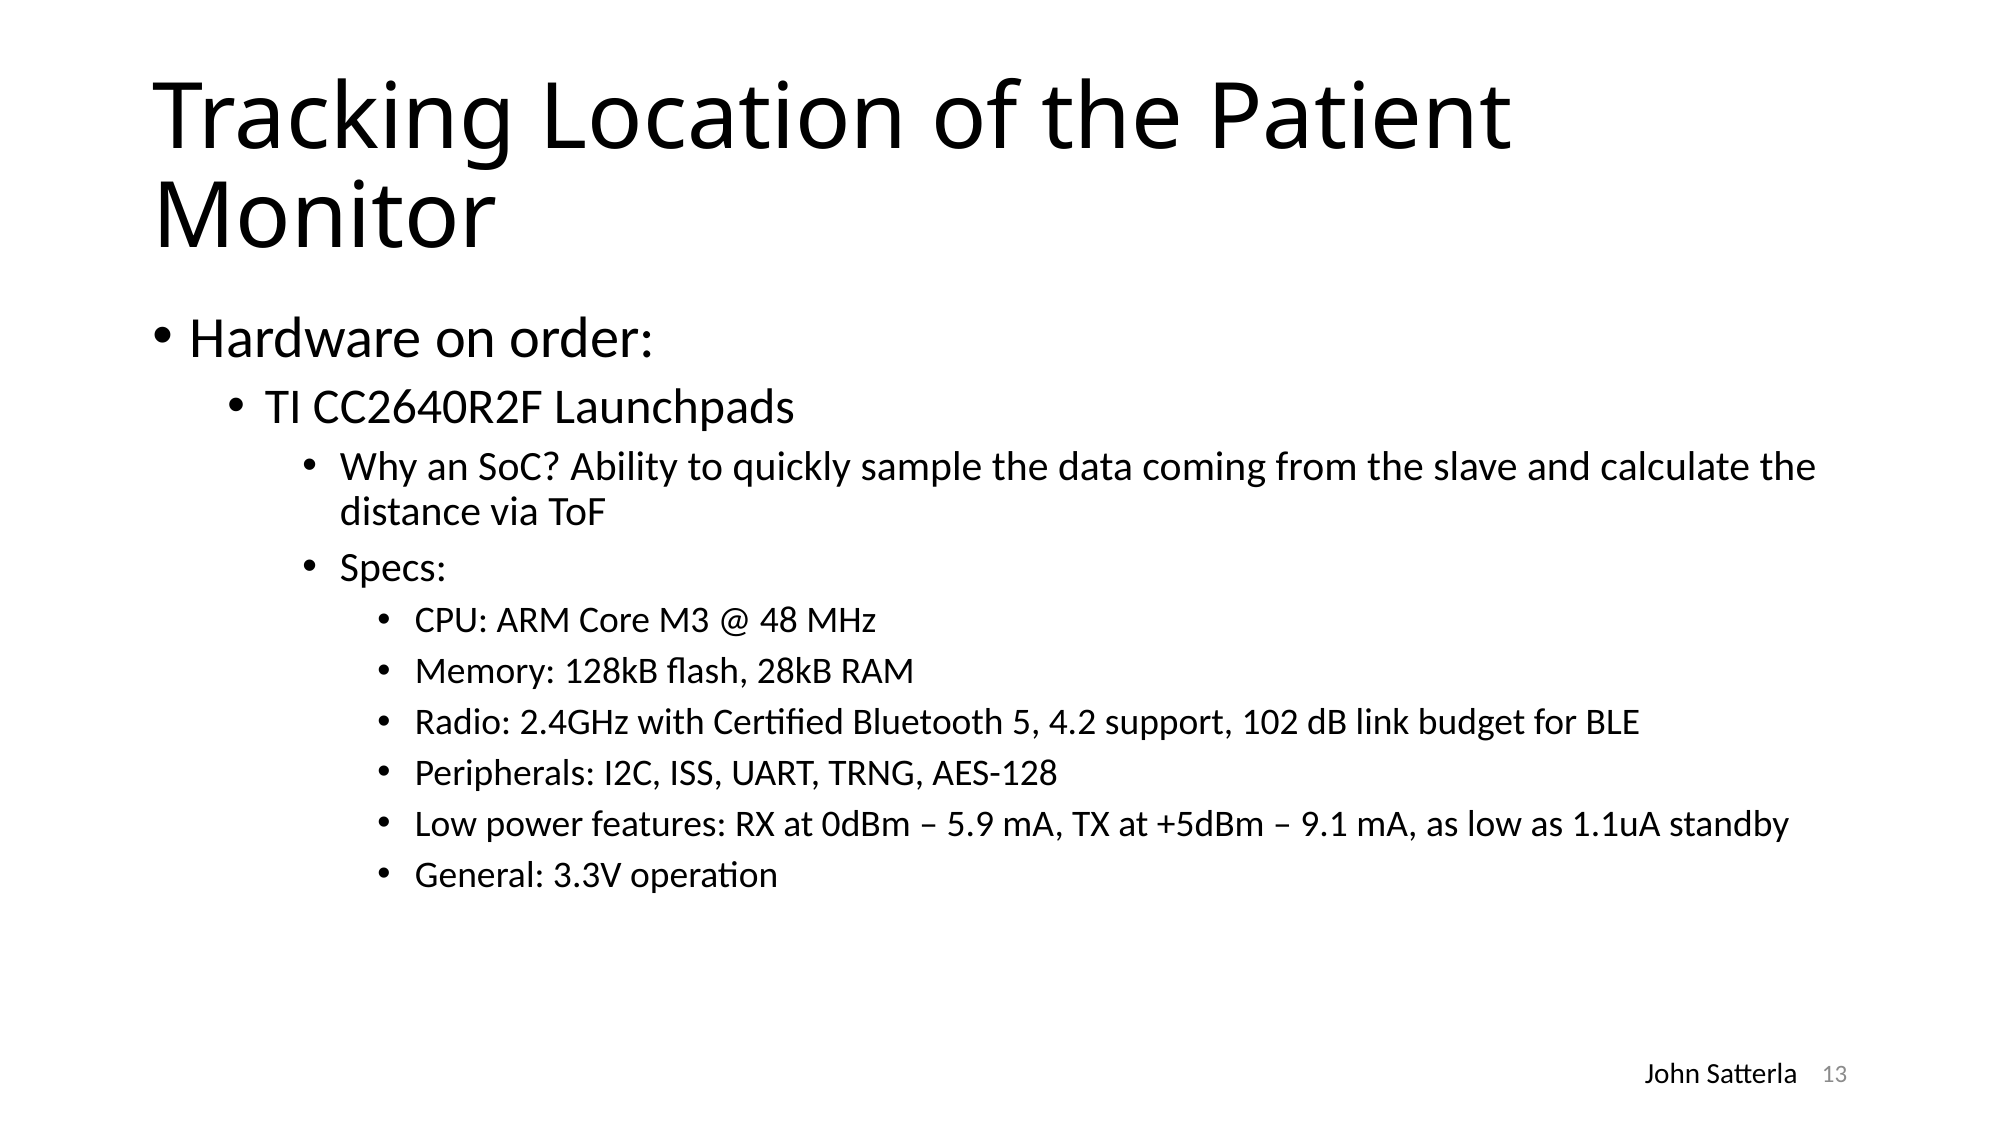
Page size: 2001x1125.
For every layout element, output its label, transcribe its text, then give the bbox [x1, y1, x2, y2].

list Hardware on order: TI CC2640R2F Launchpads Why an SoC? Ability to quickly sample the data coming from the slave and calculate the distance via ToF Specs: CPU: ARM Core M3 @ 48 MHz Memory: 128kB flash, 28kB RAM Radio: 2.4GHz with Certified Bluetooth 5, 4.2 support, 102 dB link budget for BLE Peripherals: I2C, ISS, UART, TRNG, AES-128 Low power features: RX at 0dBm – 5.9 mA, TX at +5dBm – 9.1 mA, as low as 1.1uA standby General: 3.3V operation [137, 299, 1863, 1014]
text_box John Satterla [1617, 1047, 1826, 1098]
slide_number 13 [1412, 1042, 1863, 1103]
title Tracking Location of the Patient Monitor [137, 59, 1863, 278]
